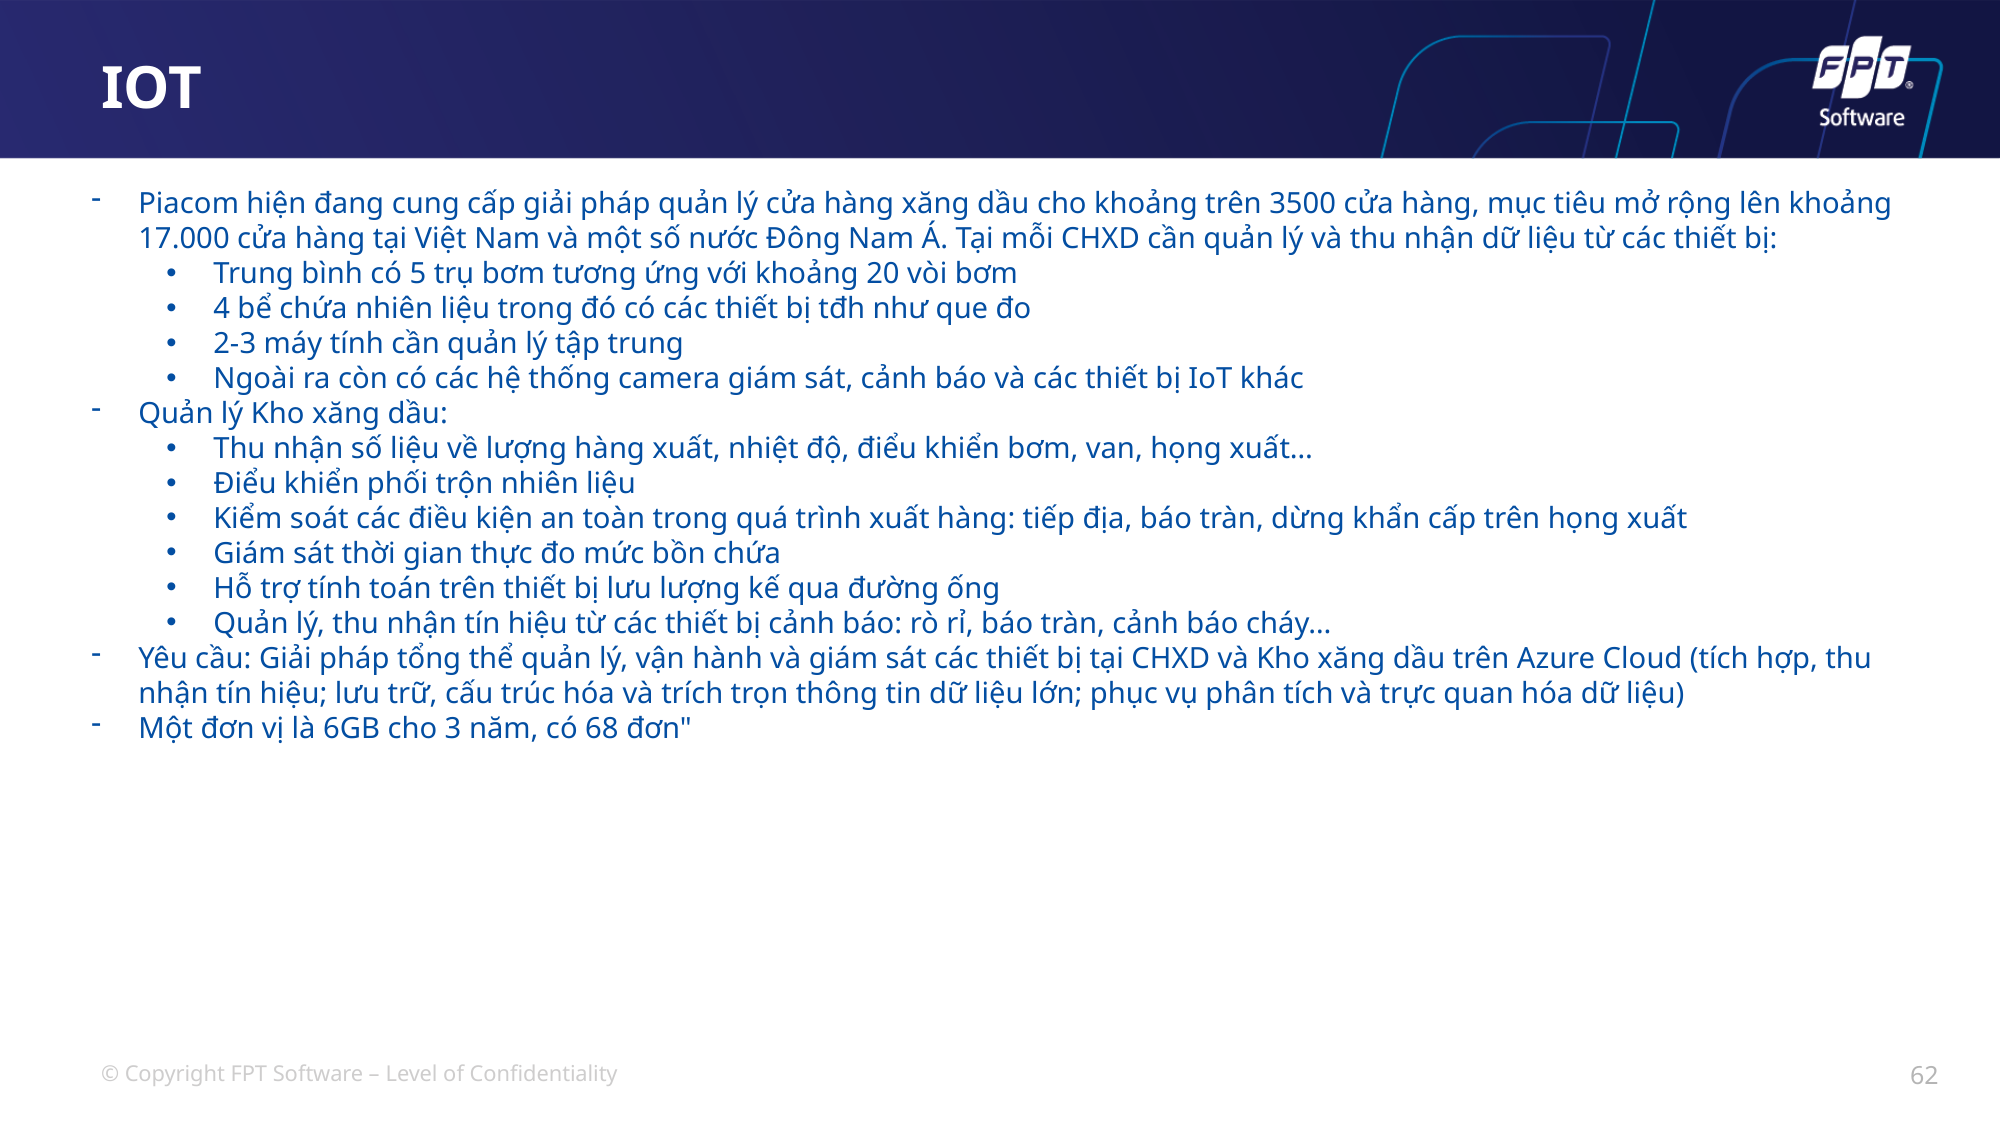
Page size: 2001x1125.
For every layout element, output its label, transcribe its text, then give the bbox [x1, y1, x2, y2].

picture [1649, 0, 2000, 159]
picture [0, 0, 1672, 159]
title IOT [86, 31, 1812, 148]
text_box Piacom hiện đang cung cấp giải pháp quản lý cửa hàng xăng dầu cho khoảng trên 3500 cửa hàng, mục tiêu mở rộng lên khoảng 17.000 cửa hàng tại Việt Nam và một số nước Đông Nam Á. Tại mỗi CHXD cần quản lý và thu nhận dữ liệu từ các thiết bị: Trung bình có 5 trụ bơm tương ứng với khoảng 20 vòi bơm 4 bể chứa nhiên liệu trong đó có các thiết bị tđh như que đo 2-3 máy tính cần quản lý tập trung Ngoài ra còn có các hệ thống camera giám sát, cảnh báo và các thiết bị IoT khác Quản lý Kho xăng dầu: Thu nhận số liệu về lượng hàng xuất, nhiệt độ, điểu khiển bơm, van, họng xuất… Điểu khiển phối trộn nhiên liệu Kiểm soát các điều kiện an toàn trong quá trình xuất hàng: tiếp địa, báo tràn, dừng khẩn cấp trên họng xuất Giám sát thời gian thực đo mức bồn chứa Hỗ trợ tính toán trên thiết bị lưu lượng kế qua đường ống Quản lý, thu nhận tín hiệu từ các thiết bị cảnh báo: rò rỉ, báo tràn, cảnh báo cháy… Yêu cầu: Giải pháp tổng thể quản lý, vận hành và giám sát các thiết bị tại CHXD và Kho xăng dầu trên Azure Cloud (tích hợp, thu nhận tín hiệu; lưu trữ, cấu trúc hóa và trích trọn thông tin dữ liệu lớn; phục vụ phân tích và trực quan hóa dữ liệu) Một đơn vị là 6GB cho 3 năm, có 68 đơn" [76, 177, 1924, 752]
slide_number 62 [1855, 1052, 1954, 1094]
